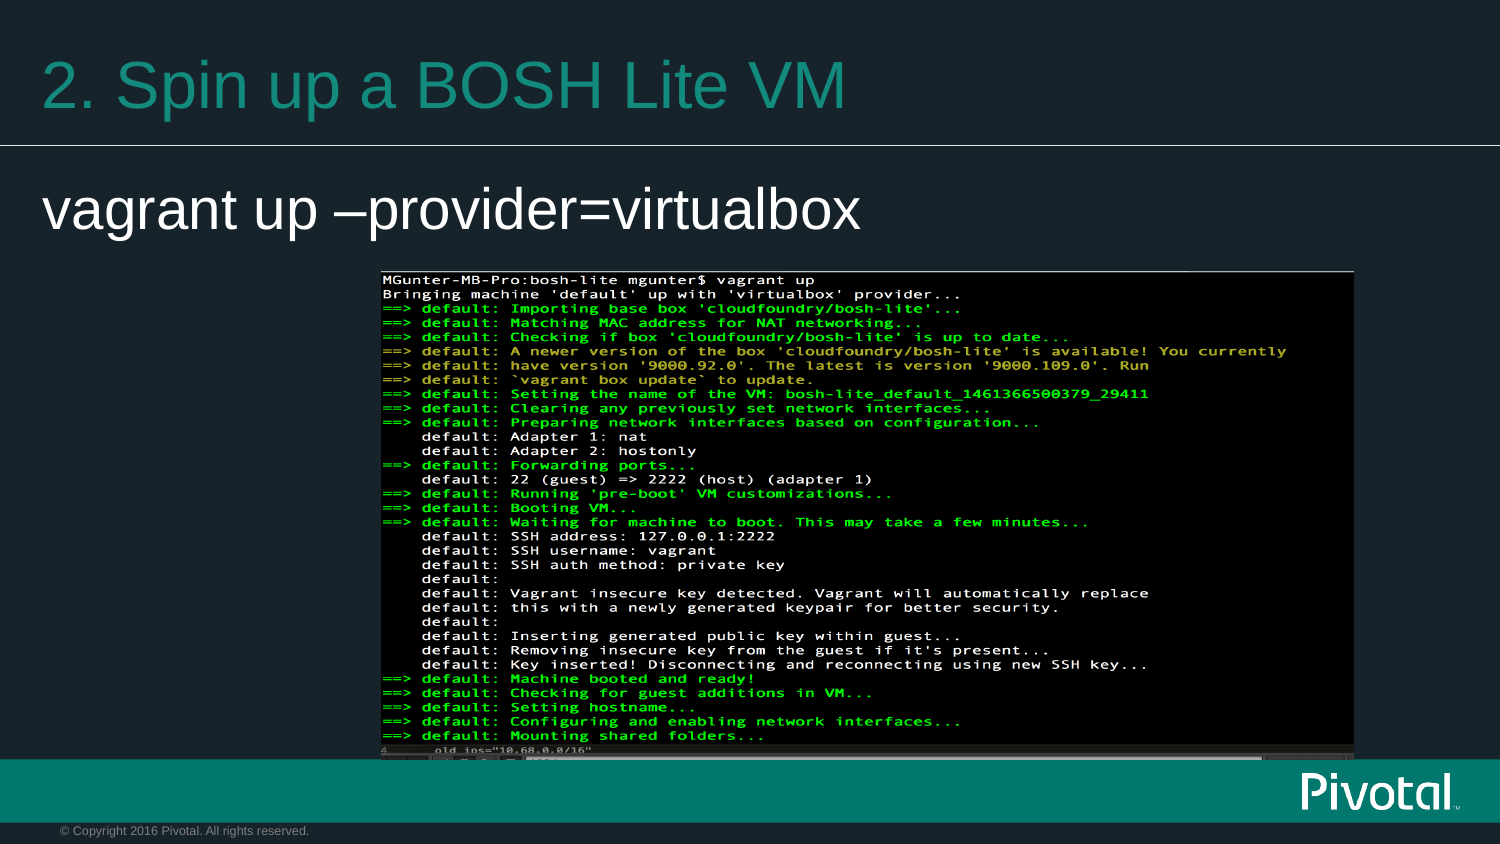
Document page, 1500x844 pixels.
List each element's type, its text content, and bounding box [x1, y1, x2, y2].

picture [1302, 773, 1460, 810]
title 2. Spin up a BOSH Lite VM [26, 52, 1461, 113]
list vagrant up –provider=virtualbox [27, 156, 1461, 272]
picture [381, 271, 1354, 761]
